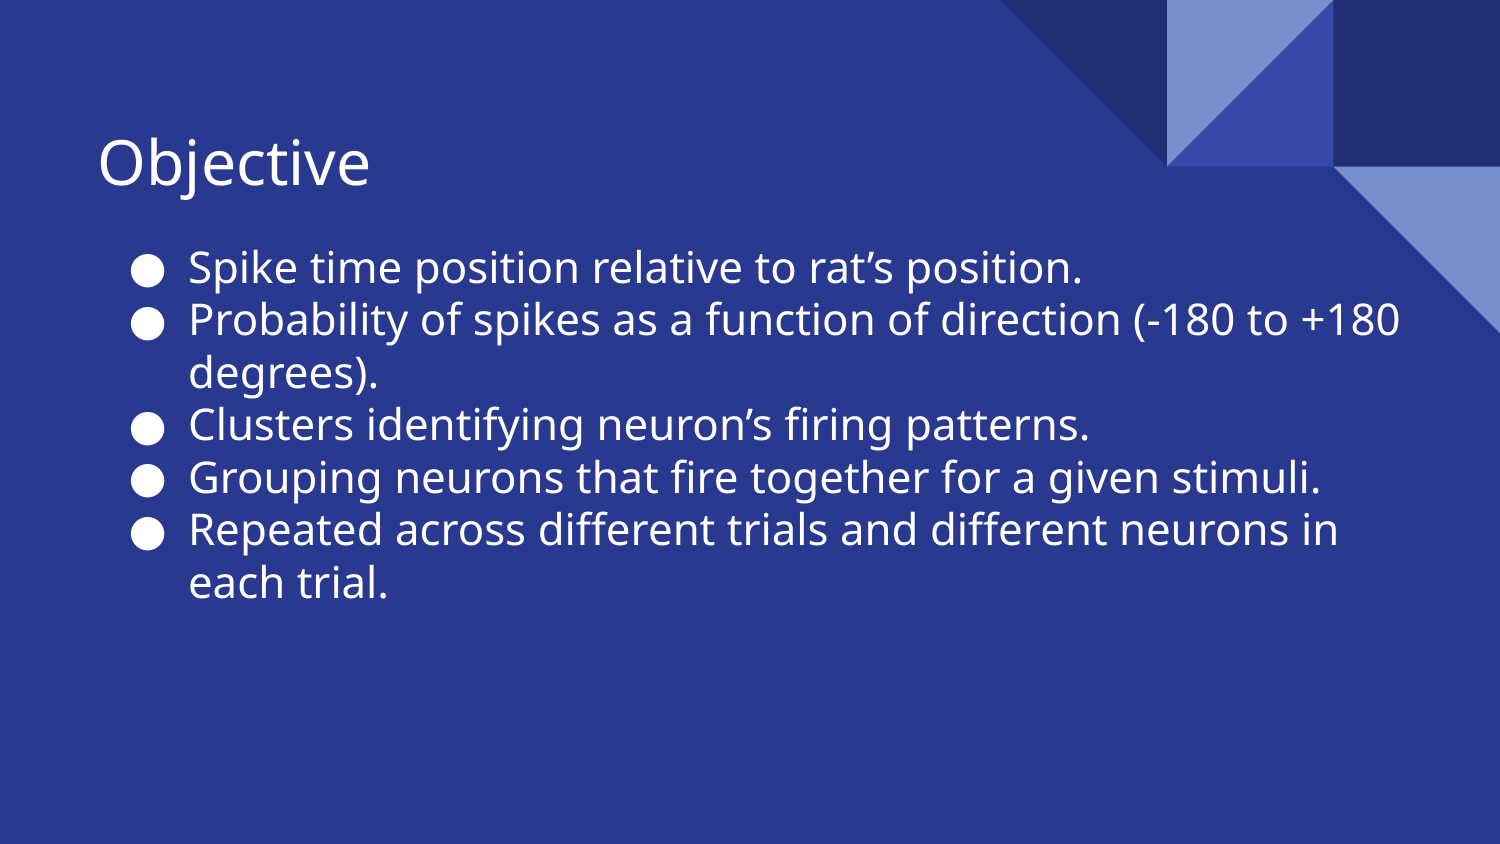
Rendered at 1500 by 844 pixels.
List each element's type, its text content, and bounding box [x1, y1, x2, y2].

subtitle Spike time position relative to rat’s position. Probability of spikes as a function of direction (-180 to +180 degrees). Clusters identifying neuron’s firing patterns. Grouping neurons that fire together for a given stimuli. Repeated across different trials and different neurons in each trial. [98, 224, 1447, 807]
title Objective [82, 75, 1432, 214]
